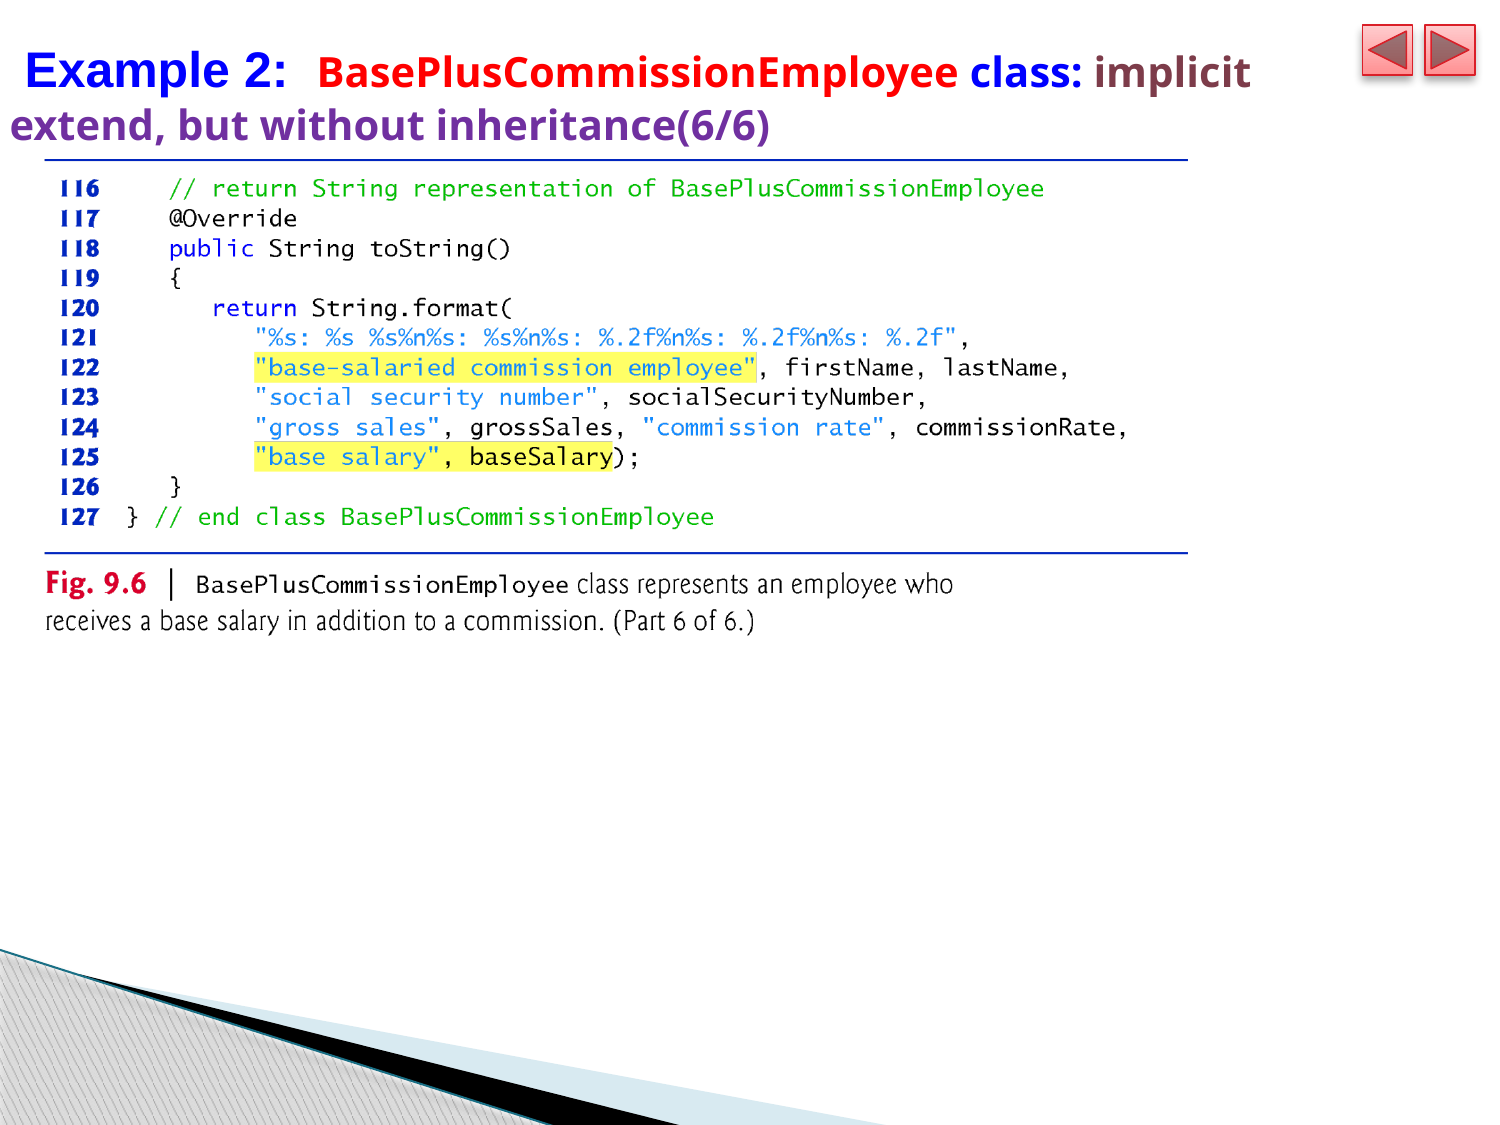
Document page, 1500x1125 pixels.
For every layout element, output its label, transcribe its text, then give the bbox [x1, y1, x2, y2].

picture [0, 106, 1500, 1018]
text_box Example 2: BasePlusCommissionEmployee class: implicit extend, but without inheritance(6/6) [0, 26, 1333, 106]
